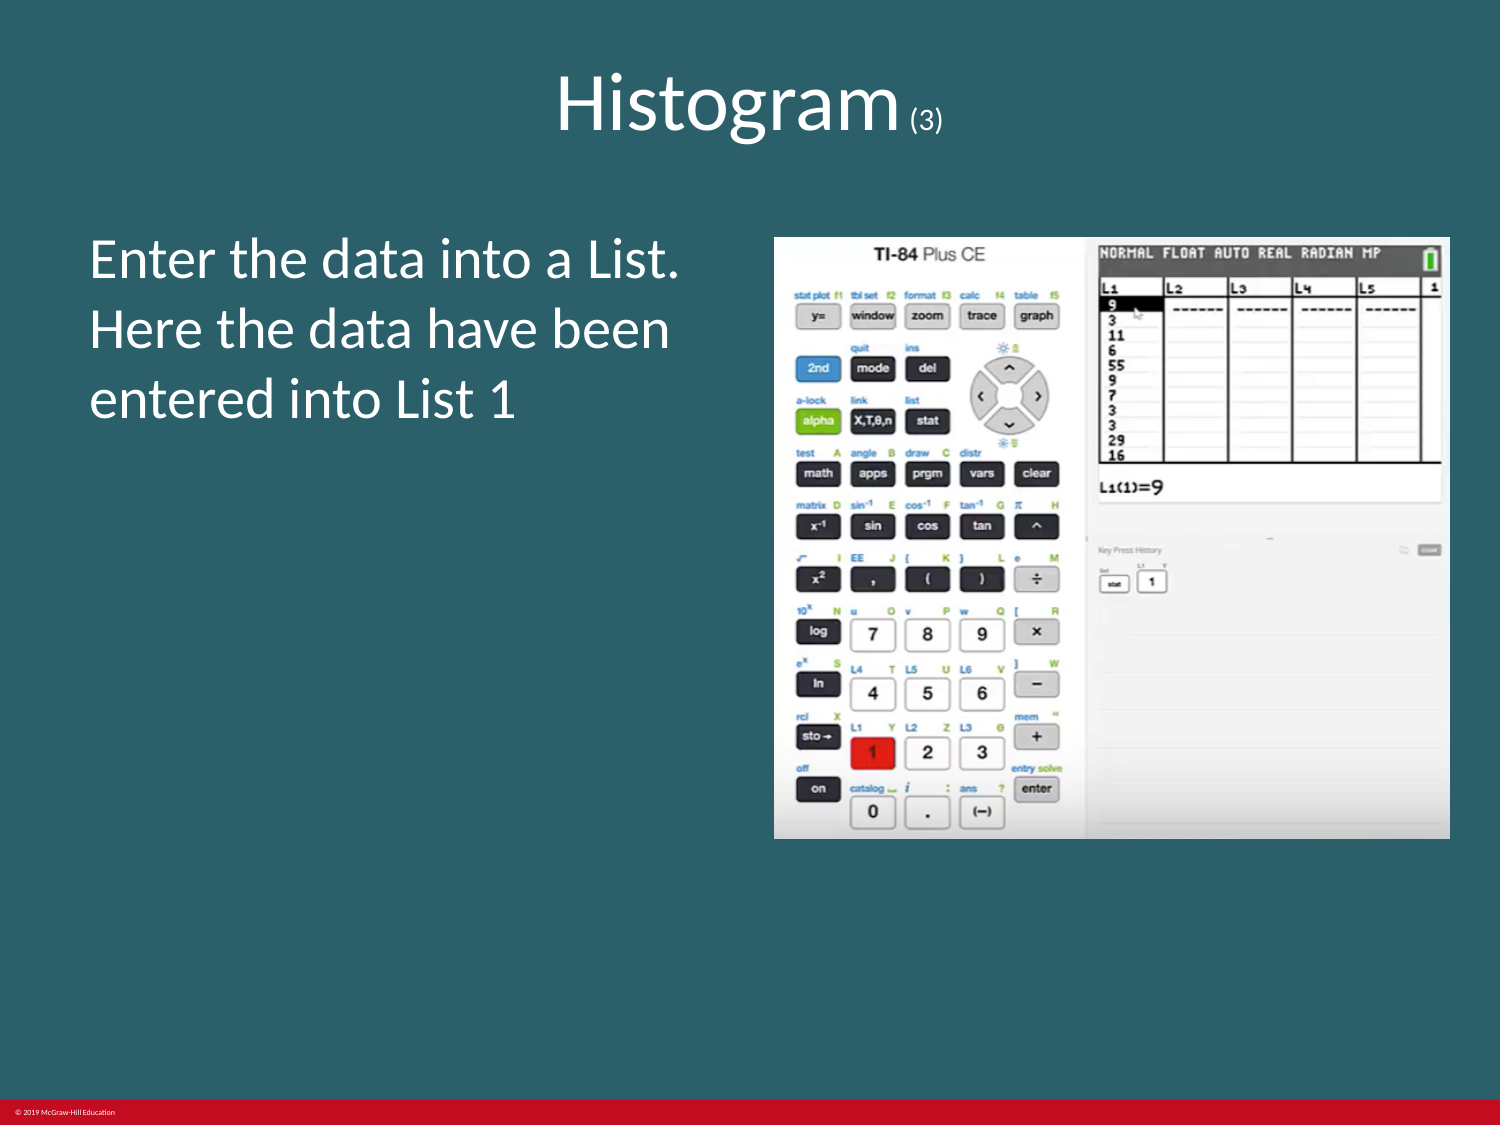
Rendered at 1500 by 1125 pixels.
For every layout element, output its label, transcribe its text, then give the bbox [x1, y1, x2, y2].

title Histogram (3) [0, 0, 1500, 195]
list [774, 237, 1451, 839]
list Enter the data into a List. Here the data have been entered into List 1 [75, 212, 735, 1088]
